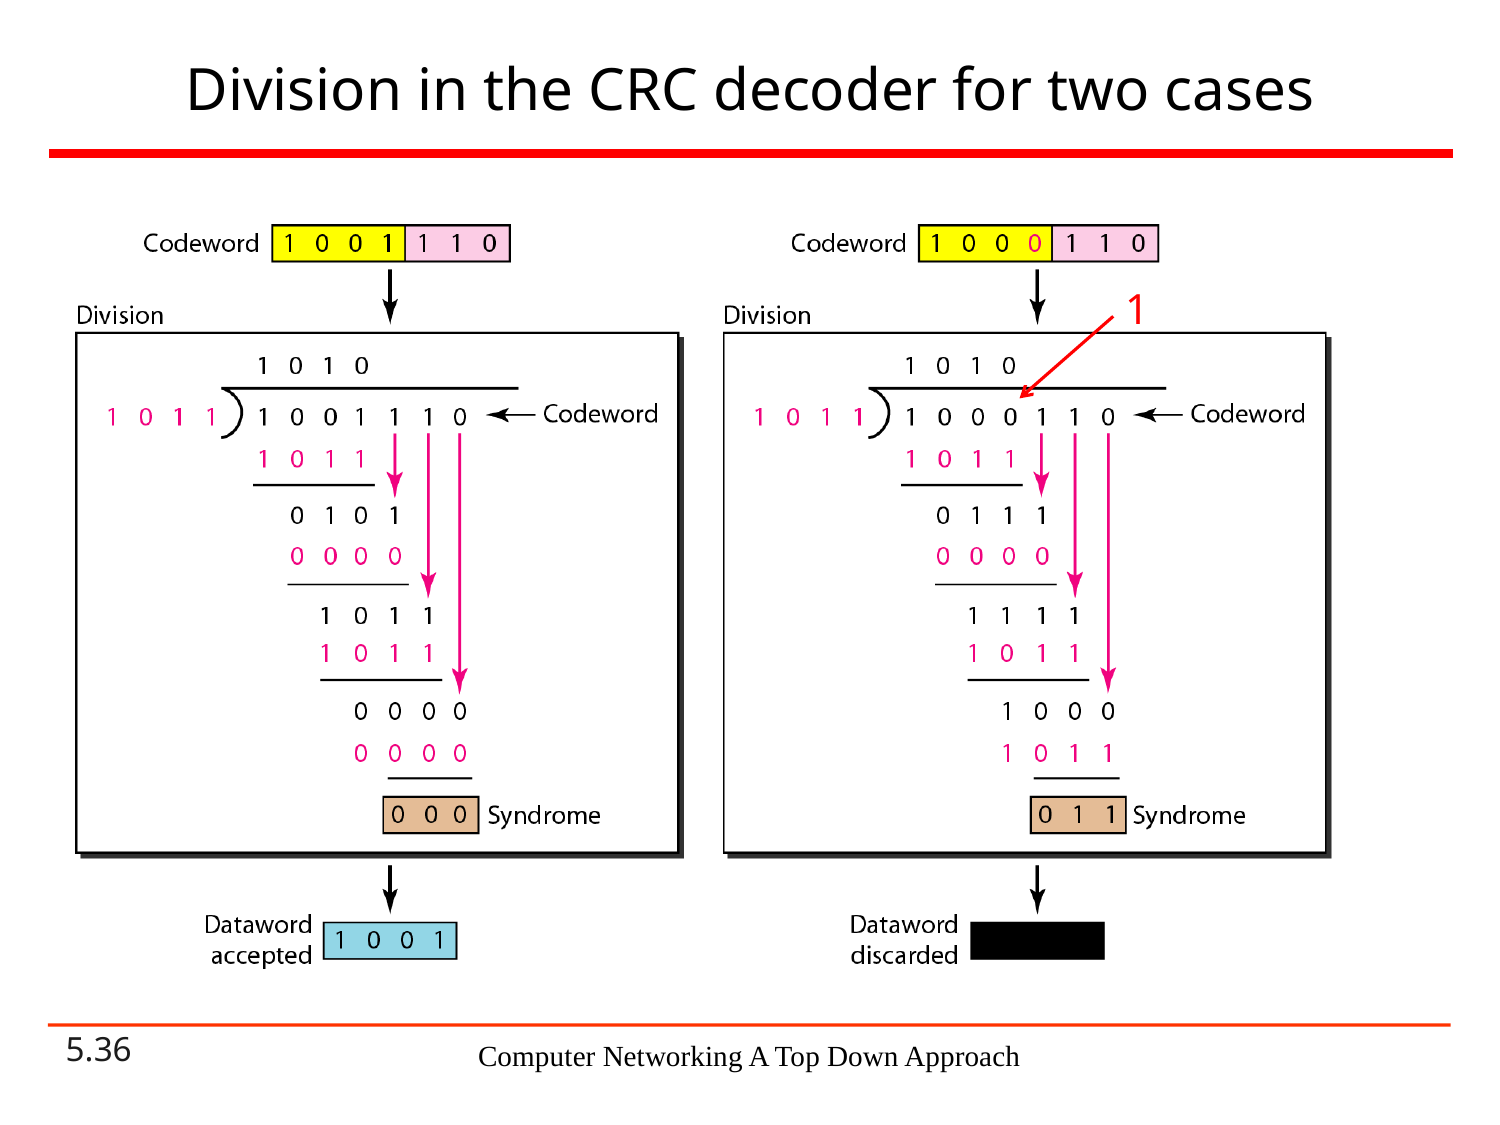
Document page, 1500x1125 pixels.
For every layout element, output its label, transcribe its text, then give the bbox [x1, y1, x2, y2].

title Division in the CRC decoder for two cases [49, 37, 1451, 138]
picture [74, 224, 1332, 971]
